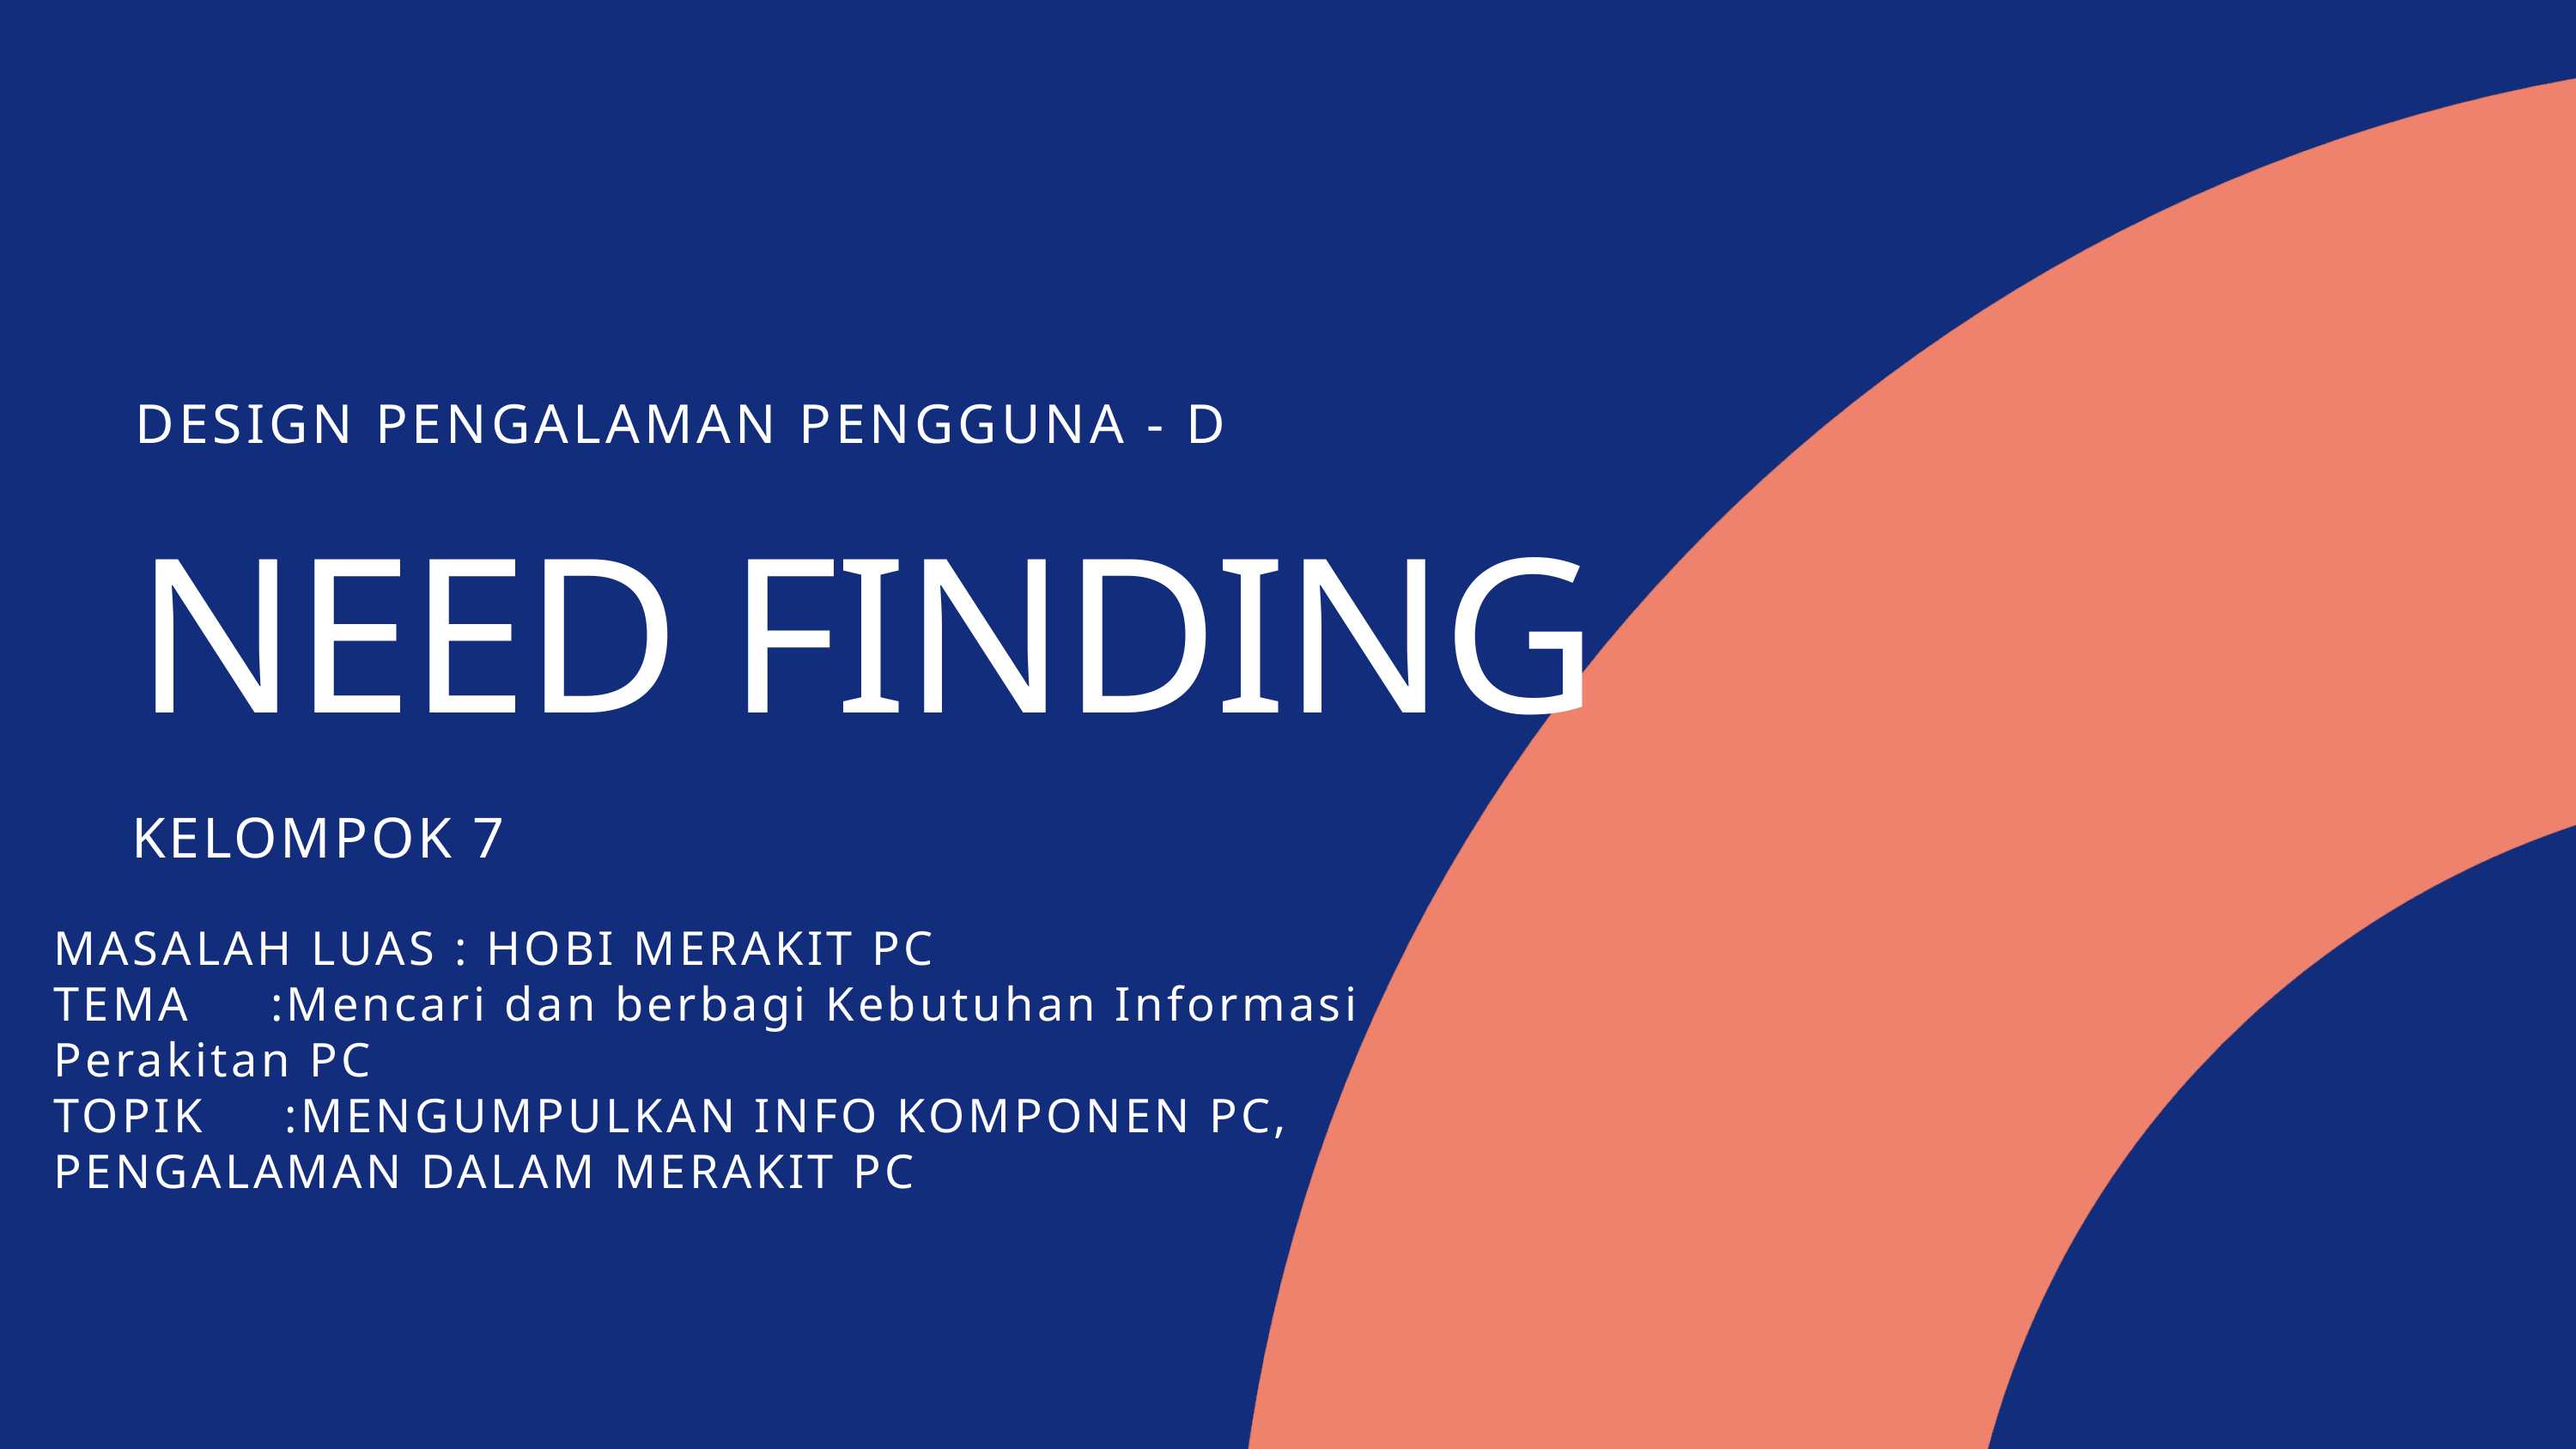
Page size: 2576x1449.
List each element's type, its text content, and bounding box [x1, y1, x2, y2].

text_box NEED FINDING [135, 541, 1226, 756]
picture [1231, 53, 2576, 1449]
text_box KELOMPOK 7 [131, 797, 617, 870]
text_box DESIGN PENGALAMAN PENGGUNA - D [135, 389, 1226, 454]
text_box MASALAH LUAS : HOBI MERAKIT PC TEMA :Mencari dan berbagi Kebutuhan Informasi Perakitan PC TOPIK :MENGUMPULKAN INFO KOMPONEN PC, PENGALAMAN DALAM MERAKIT PC [53, 919, 1226, 1254]
